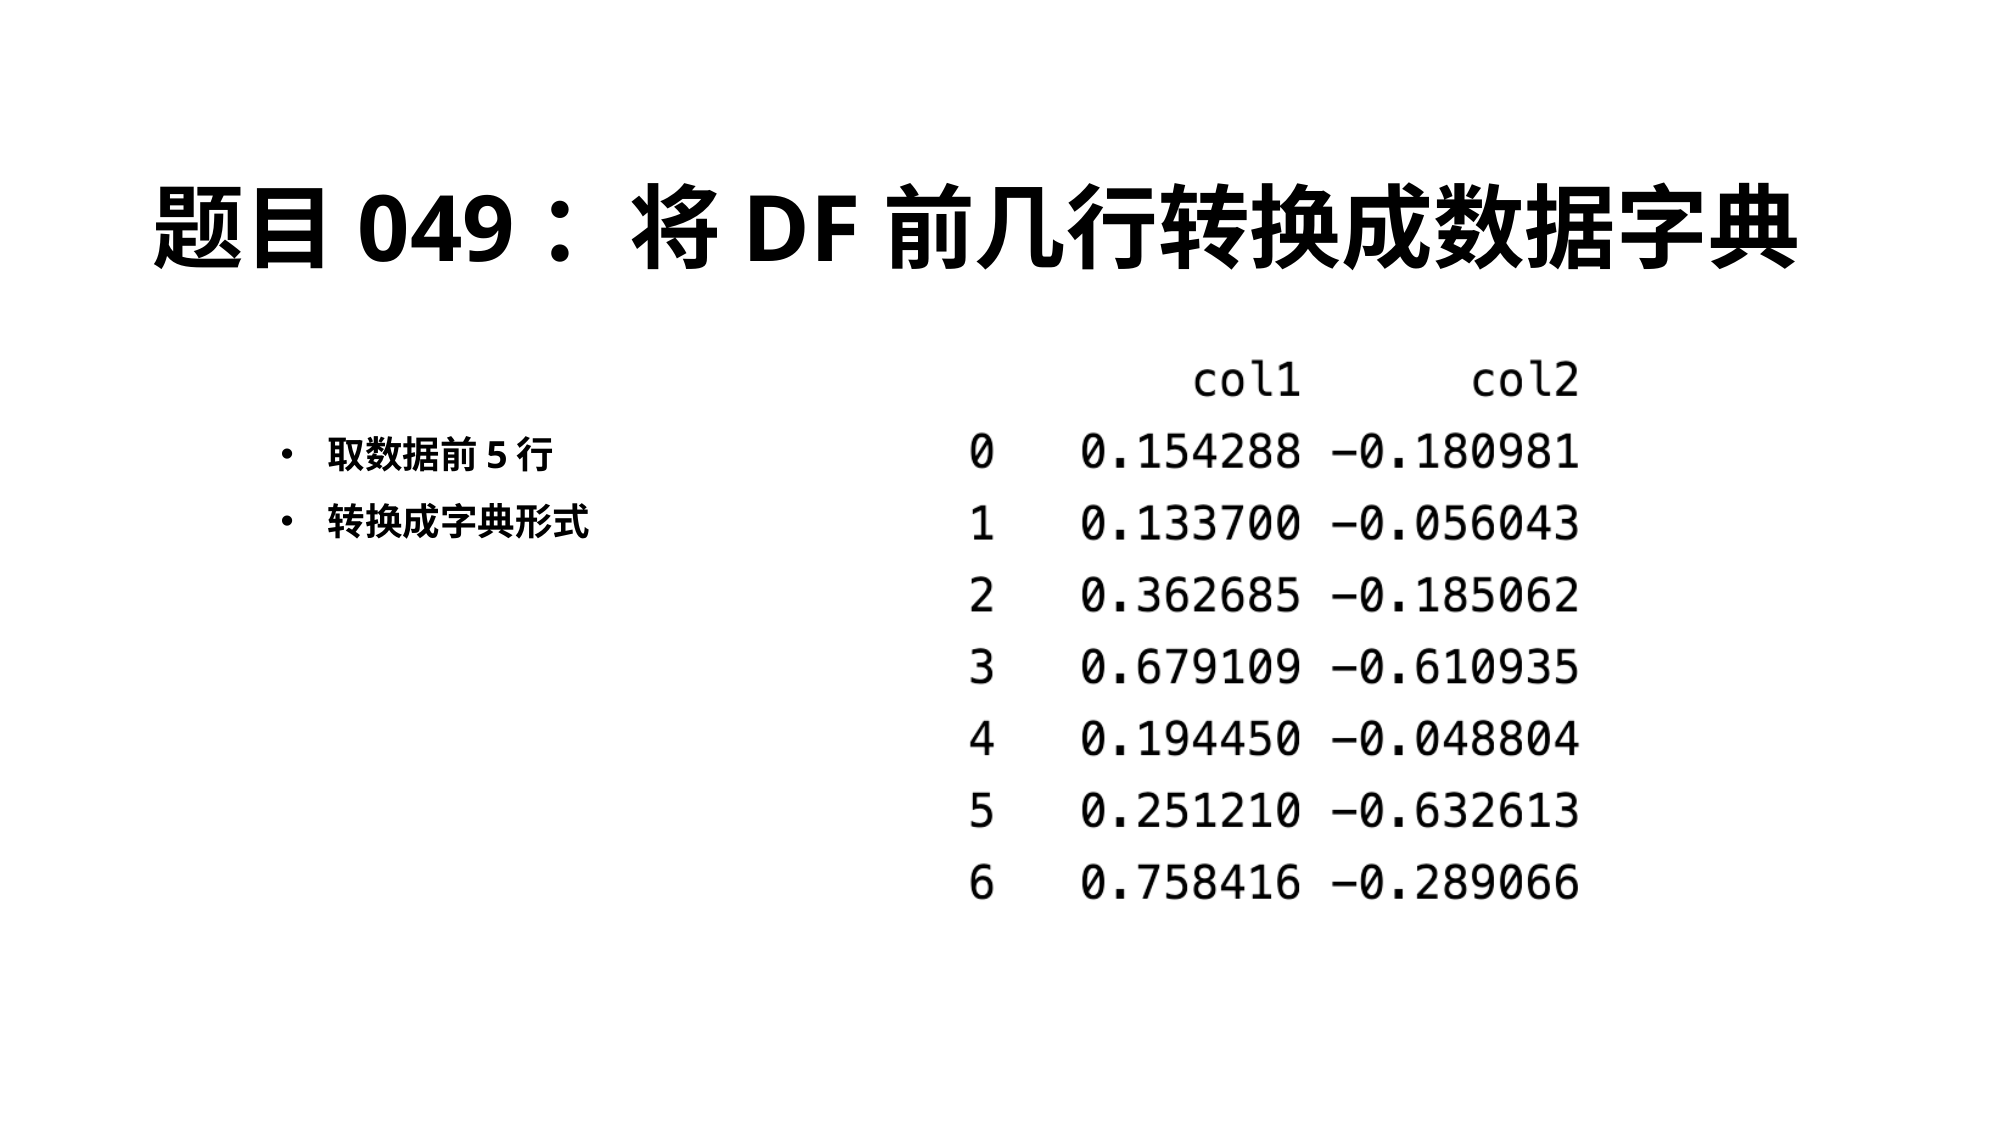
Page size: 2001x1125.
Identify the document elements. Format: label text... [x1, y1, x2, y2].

picture [945, 340, 1634, 922]
text_box 取数据前5行 转换成字典形式 [190, 400, 945, 551]
title 题目049：将DF前几行转换成数据字典 [137, 123, 1863, 341]
